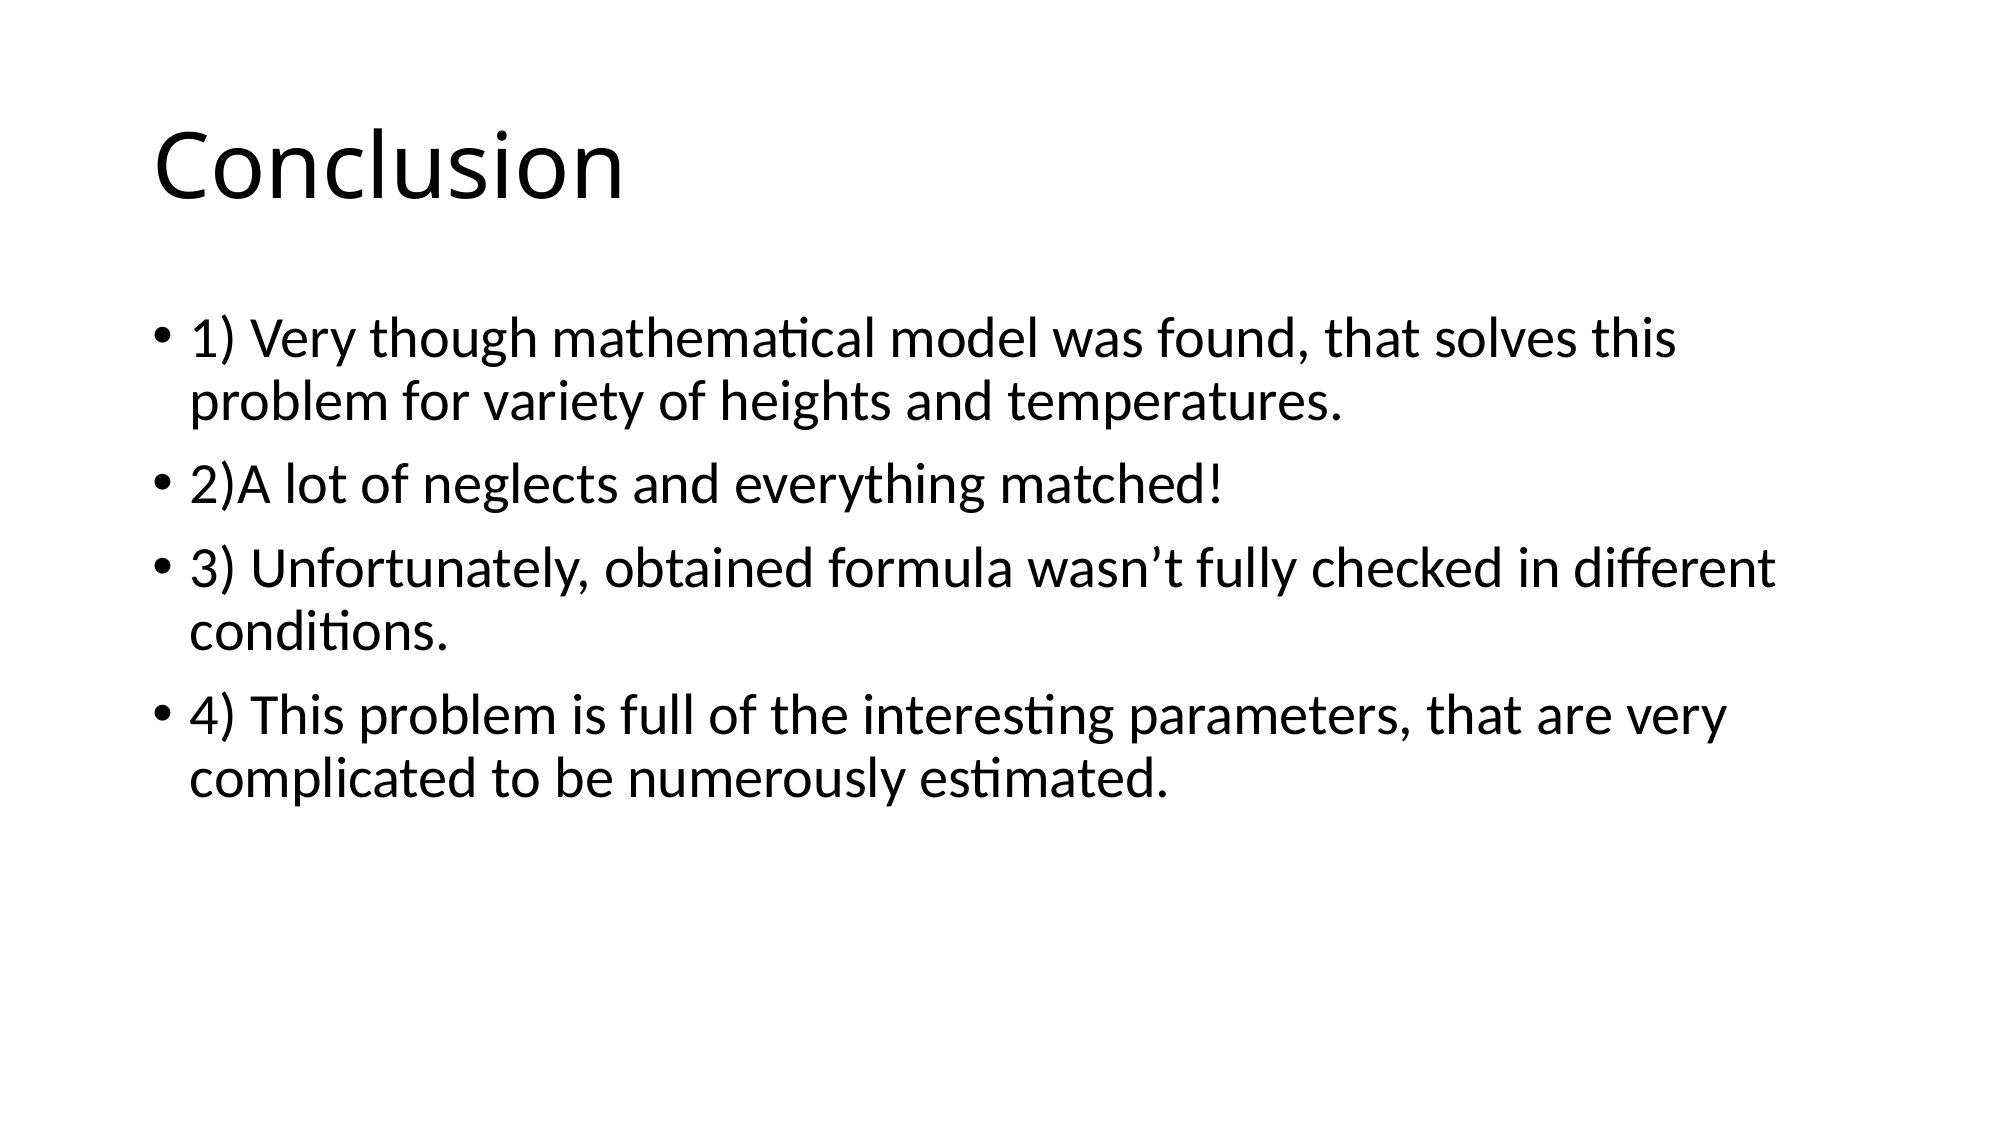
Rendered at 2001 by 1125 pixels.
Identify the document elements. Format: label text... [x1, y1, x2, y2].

title Conclusion [137, 59, 1863, 278]
list 1) Very though mathematical model was found, that solves this problem for variety of heights and temperatures. 2)A lot of neglects and everything matched! 3) Unfortunately, obtained formula wasn’t fully checked in different conditions. 4) This problem is full of the interesting parameters, that are very complicated to be numerously estimated. [137, 299, 1863, 1014]
